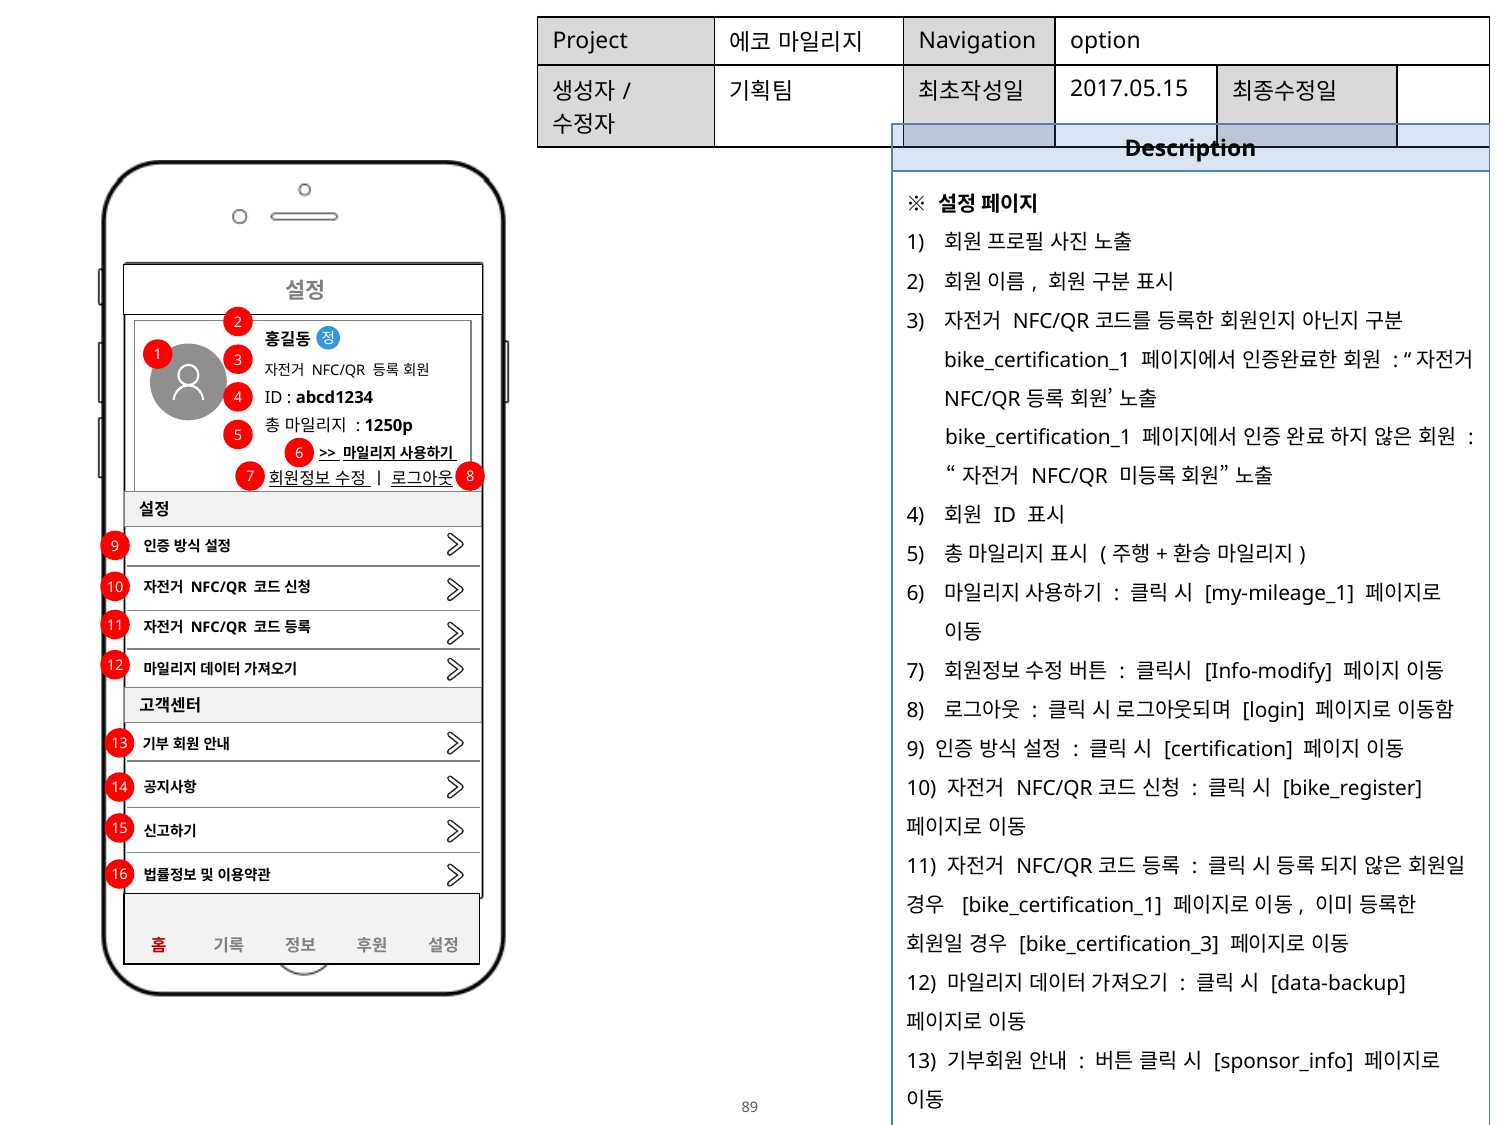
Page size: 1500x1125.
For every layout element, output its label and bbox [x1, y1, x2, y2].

table_cell [893, 172, 1489, 1125]
table_cell [538, 66, 714, 146]
picture [76, 160, 523, 1000]
table_cell [715, 66, 903, 146]
table_cell [1056, 66, 1216, 123]
table_cell [1218, 66, 1396, 123]
table_cell [904, 66, 1054, 123]
table_cell [1398, 66, 1489, 123]
table_header [893, 125, 1489, 170]
table_header [904, 18, 1054, 64]
text_box [98, 263, 487, 907]
table_header [538, 18, 714, 64]
table_header [1056, 18, 1489, 64]
table_header [125, 894, 479, 963]
table_header [715, 18, 903, 64]
